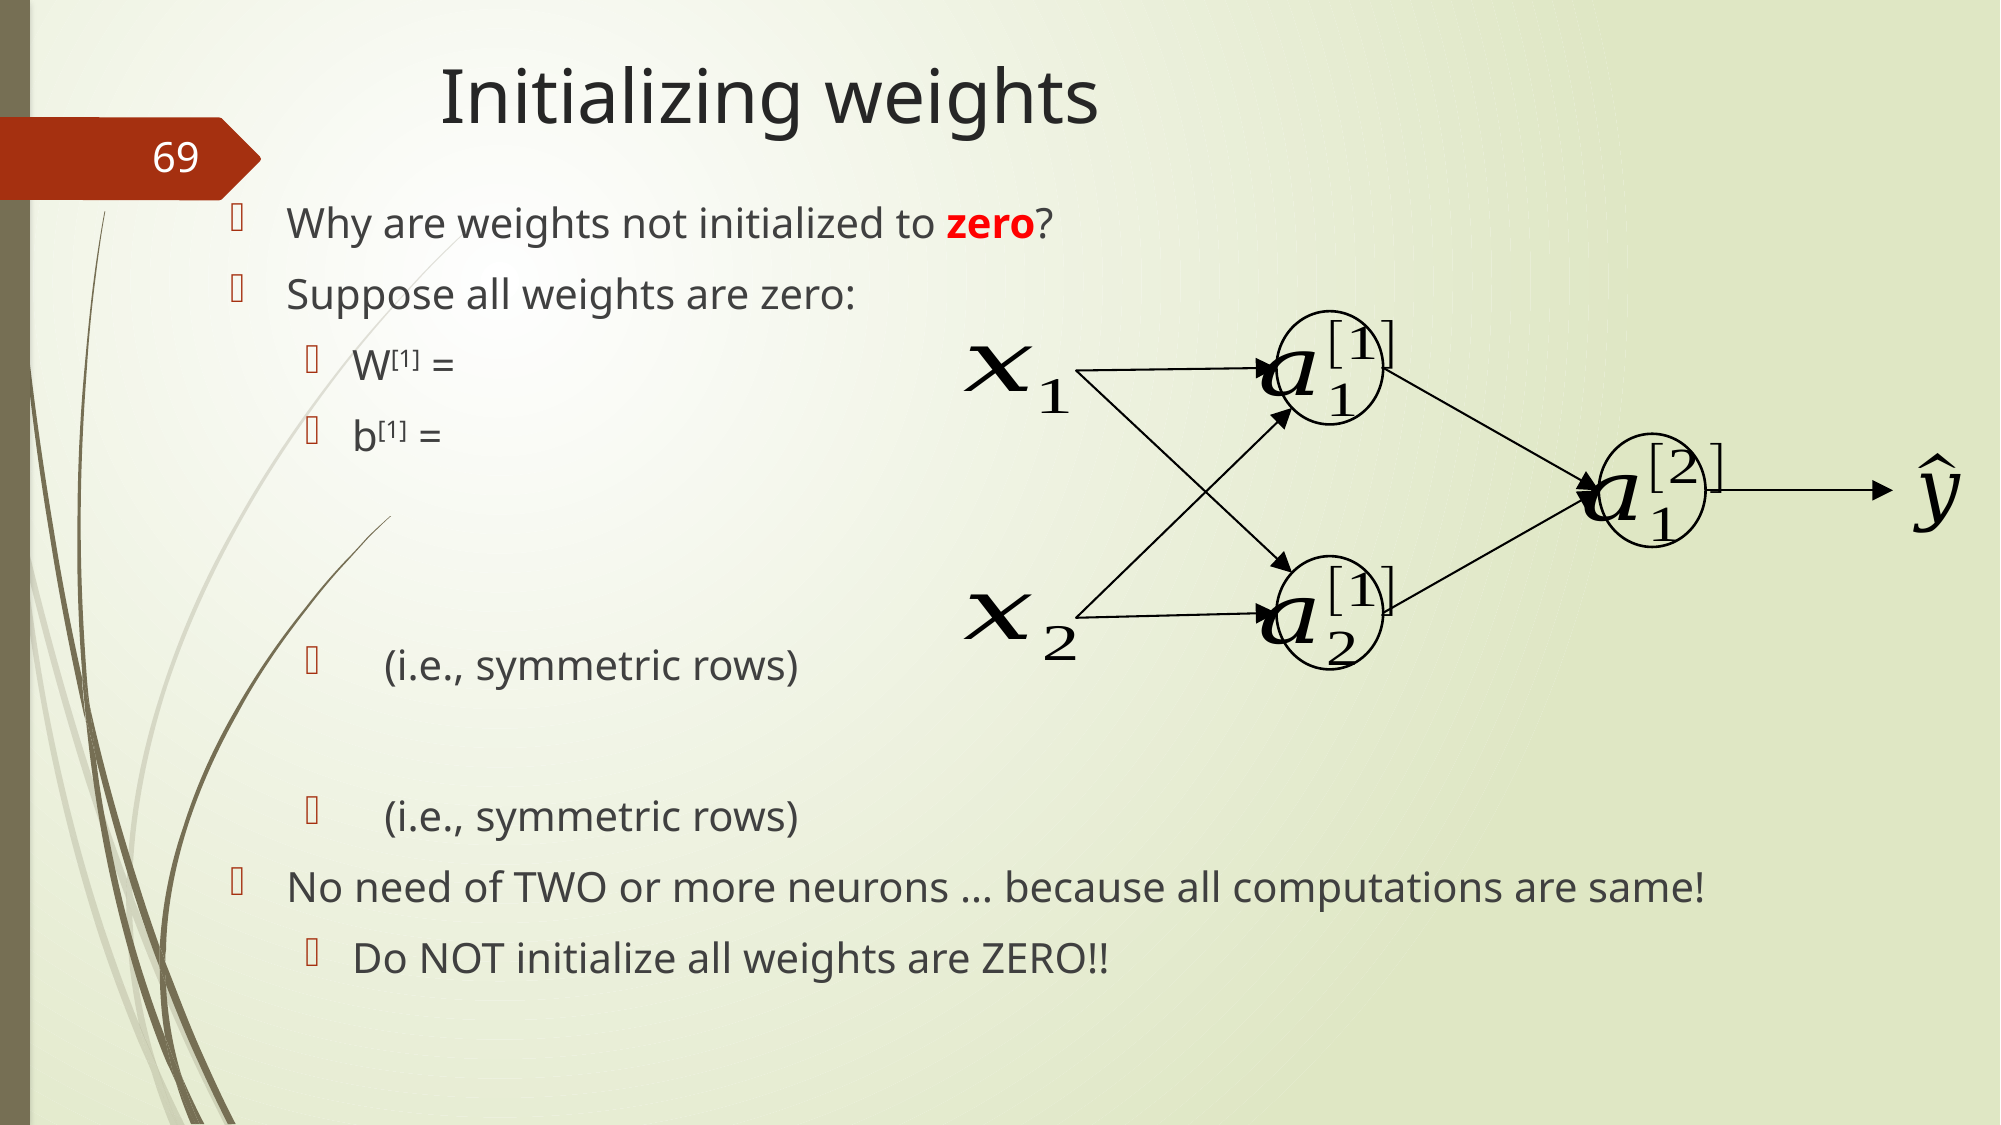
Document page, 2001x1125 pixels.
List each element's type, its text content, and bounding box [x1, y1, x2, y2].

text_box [955, 310, 1969, 678]
slide_number 69 [87, 129, 216, 190]
title Initializing weights [425, 41, 1888, 252]
